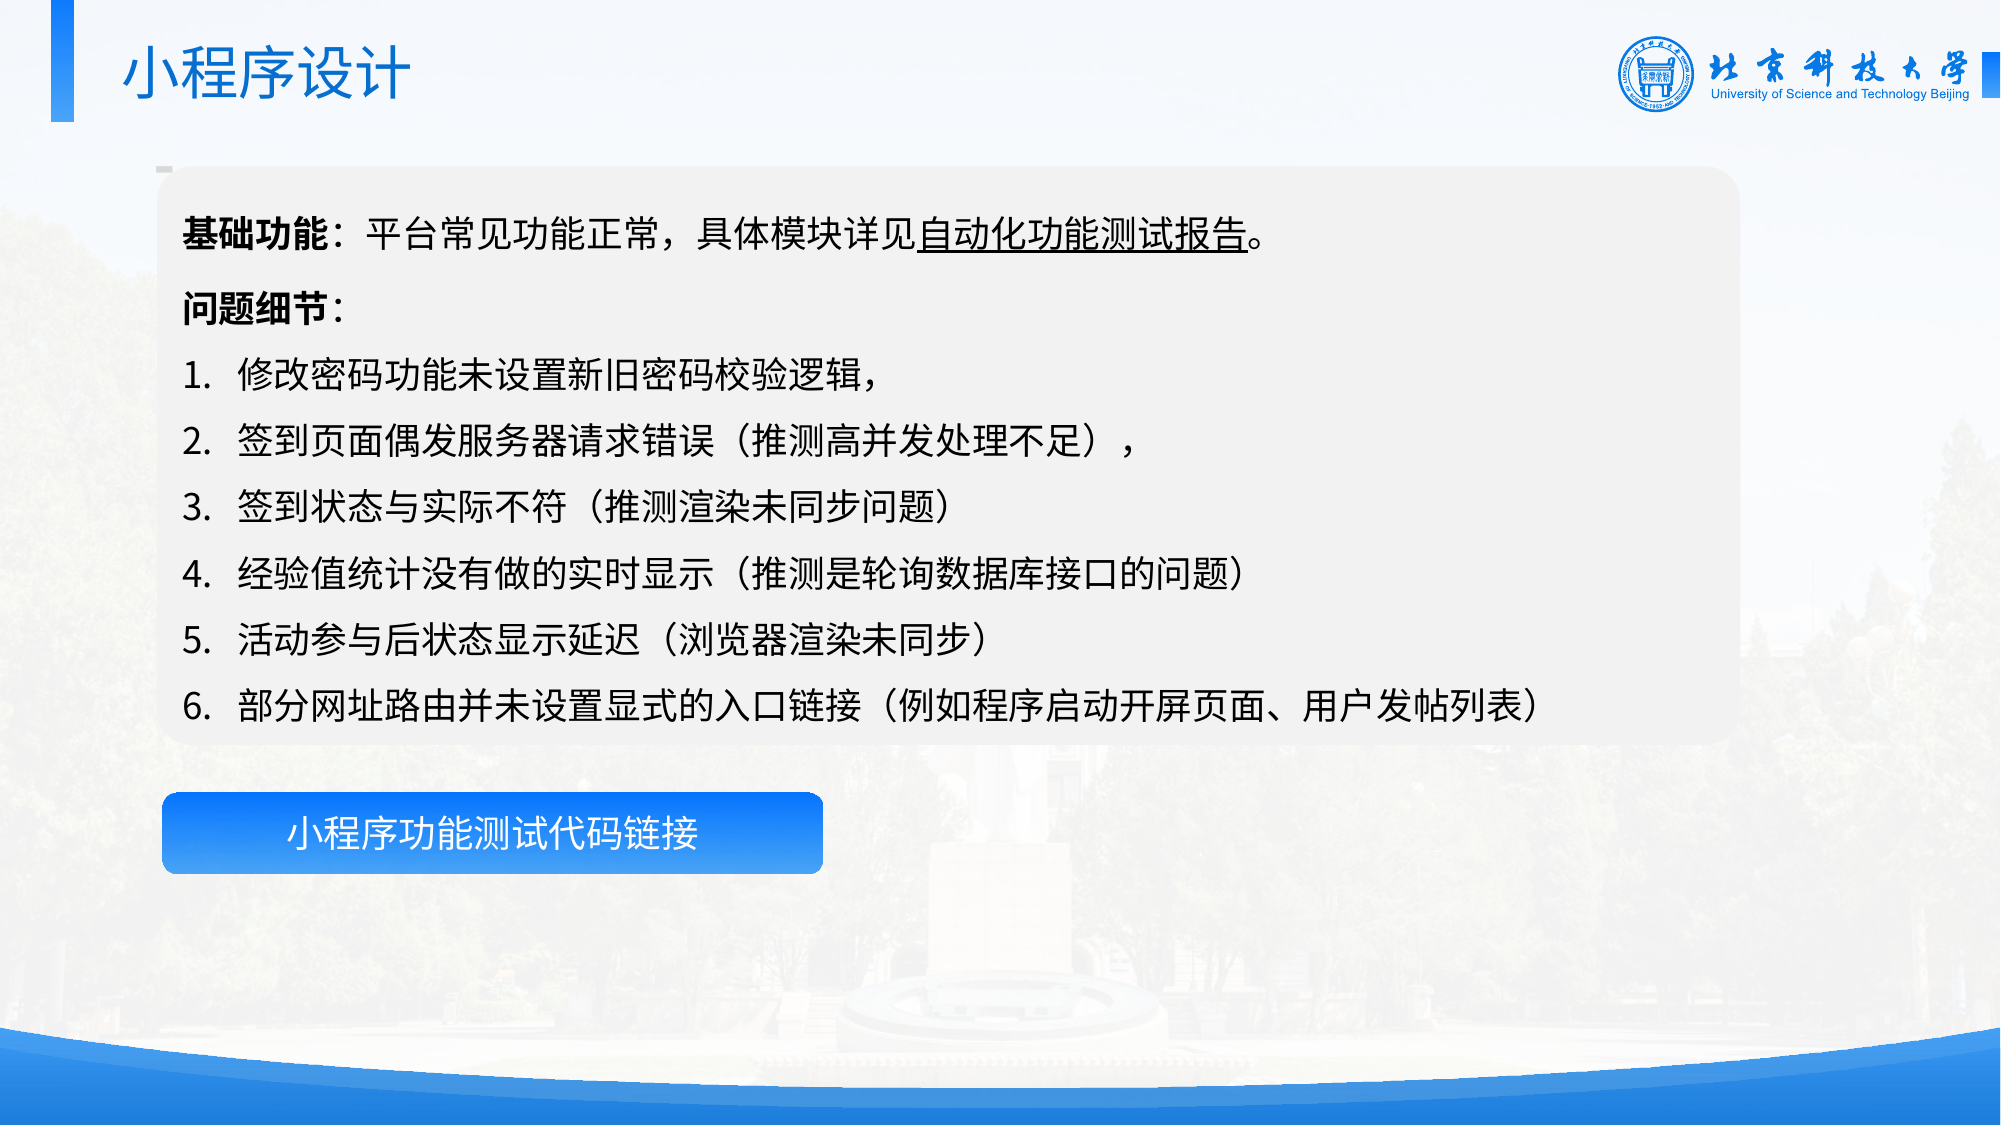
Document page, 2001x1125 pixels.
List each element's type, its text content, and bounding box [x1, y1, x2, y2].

text_box 基础功能：平台常见功能正常，具体模块详见自动化功能测试报告。 问题细节： 修改密码功能未设置新旧密码校验逻辑， 签到页面偶发服务器请求错误（推测高并发处理不足）， 签到状态与实际不符（推测渲染未同步问题） 经验值统计没有做的实时显示（推测是轮询数据库接口的问题） 活动参与后状态显示延迟（浏览器渲染未同步） 部分网址路由并未设置显式的入口链接（例如程序启动开屏页面、用户发帖列表） [155, 165, 1742, 746]
text_box 小程序功能测试代码链接 [161, 791, 824, 875]
text_box 小程序设计 [107, 28, 1168, 114]
